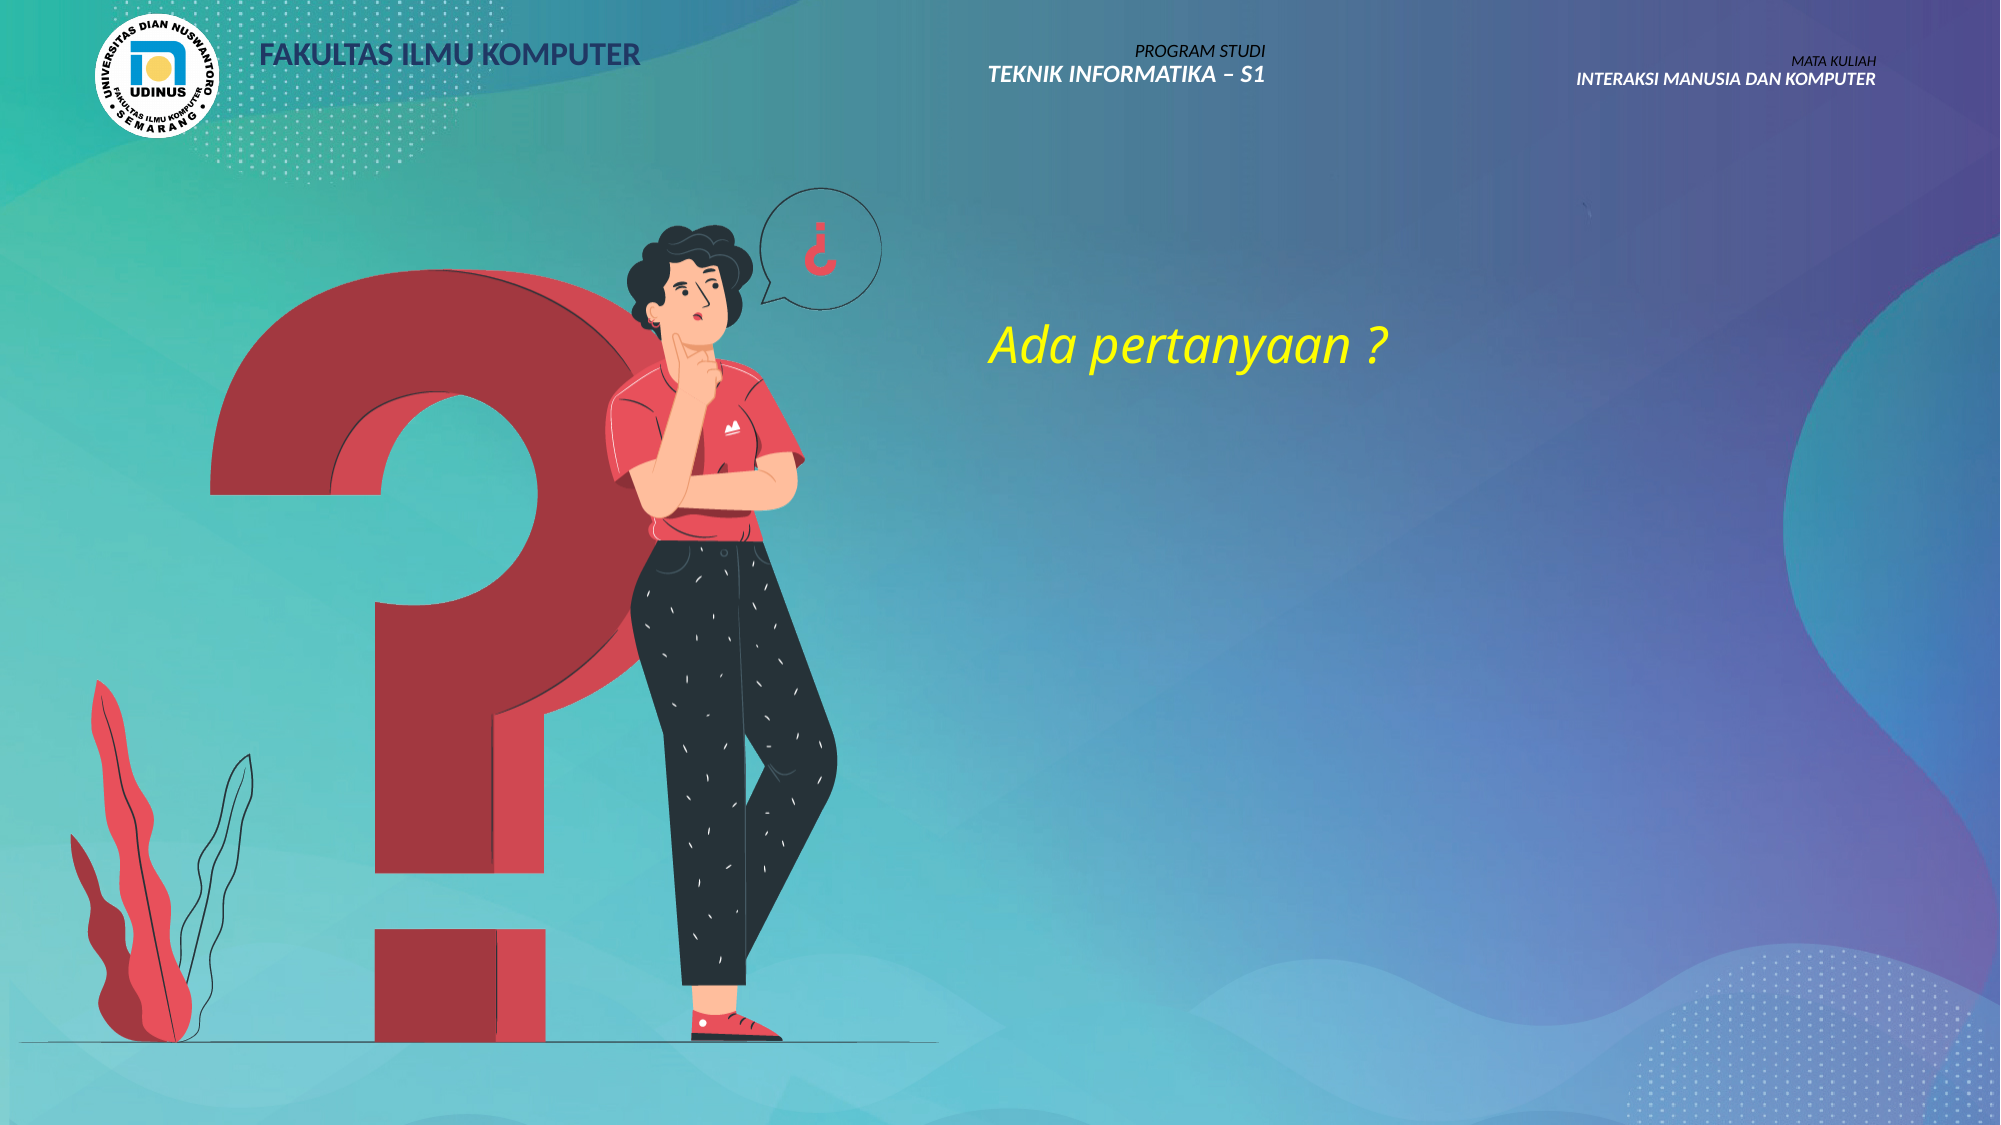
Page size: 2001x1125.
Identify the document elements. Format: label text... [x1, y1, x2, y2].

text_box MATA KULIAH INTERAKSI MANUSIA DAN KOMPUTER [1560, 45, 1892, 118]
text_box PROGRAM STUDI TEKNIK INFORMATIKA – S1 [904, 33, 1281, 118]
text_box FAKULTAS ILMU KOMPUTER [235, 29, 657, 75]
picture [0, 0, 2000, 1125]
title Ada pertanyaan ? [1000, 310, 1767, 383]
